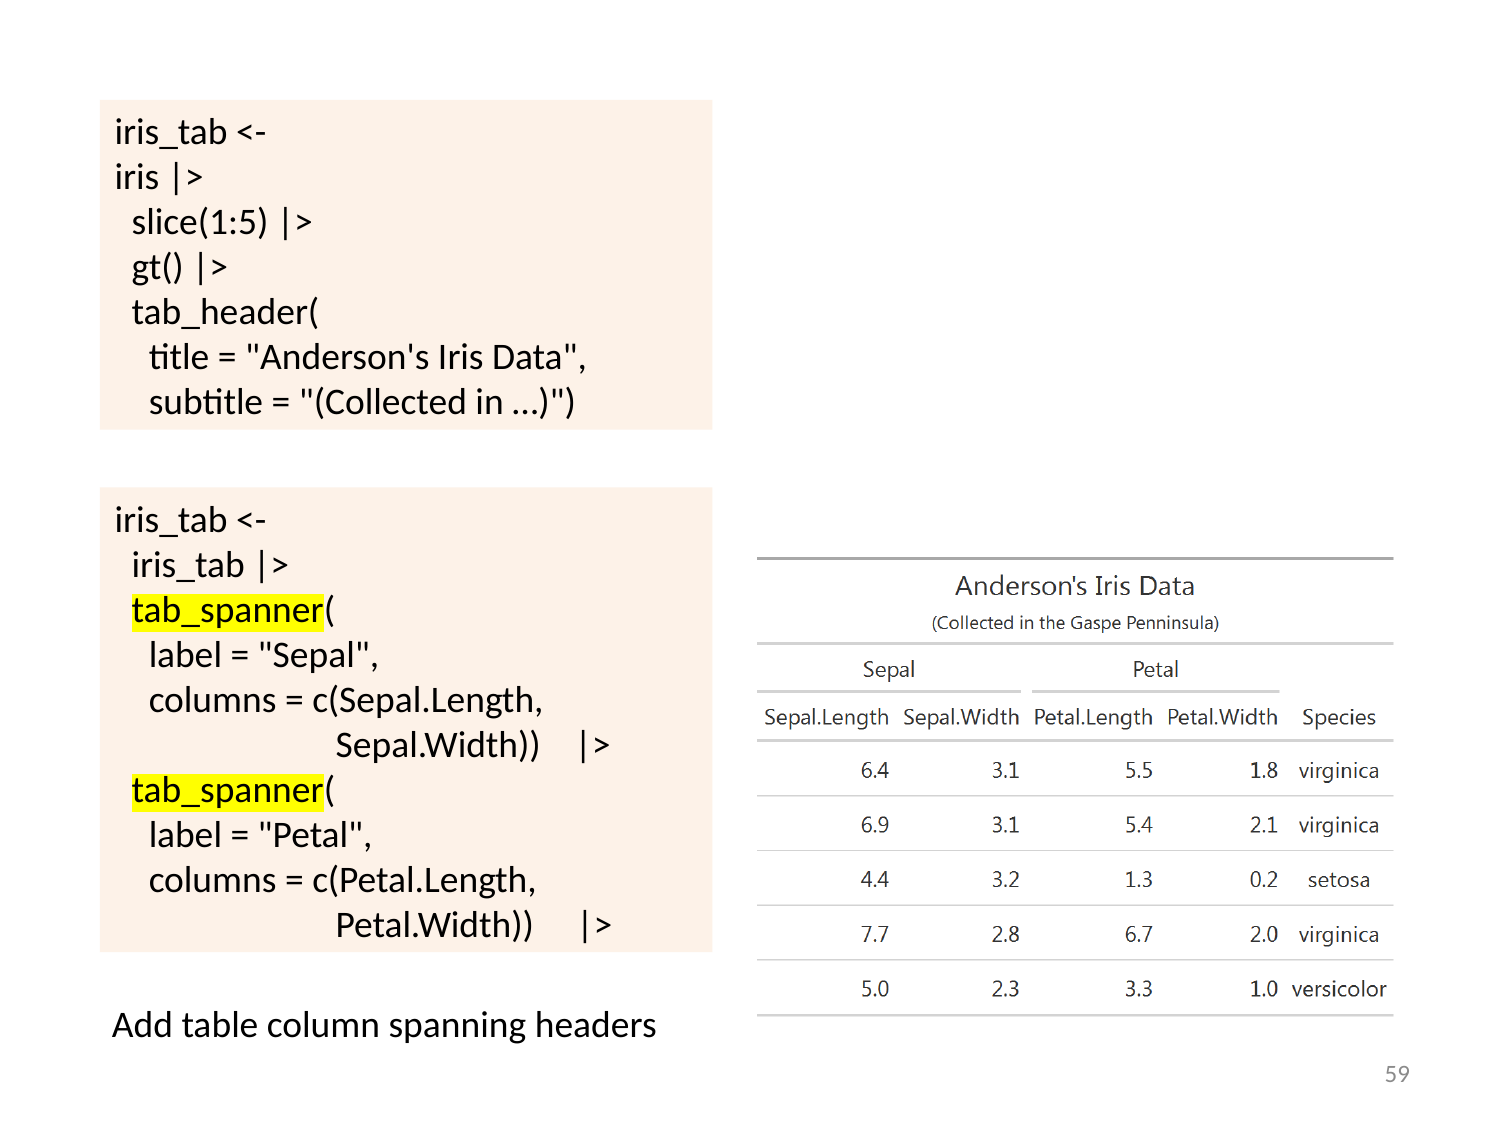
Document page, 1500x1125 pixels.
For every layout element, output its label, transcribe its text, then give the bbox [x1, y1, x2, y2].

text_box iris_tab <- iris_tab |> tab_spanner( label = "Sepal", columns = c(Sepal.Length, Sepal.Width)) |> tab_spanner( label = "Petal", columns = c(Petal.Length, Petal.Width)) |> [99, 487, 713, 953]
text_box iris_tab <- iris |> slice(1:5) |> gt() |> tab_header( title = "Anderson's Iris Data", subtitle = "(Collected in …)") [99, 99, 713, 430]
text_box Add table column spanning headers [97, 992, 710, 1052]
slide_number 59 [1074, 1042, 1425, 1103]
picture [749, 550, 1400, 1023]
